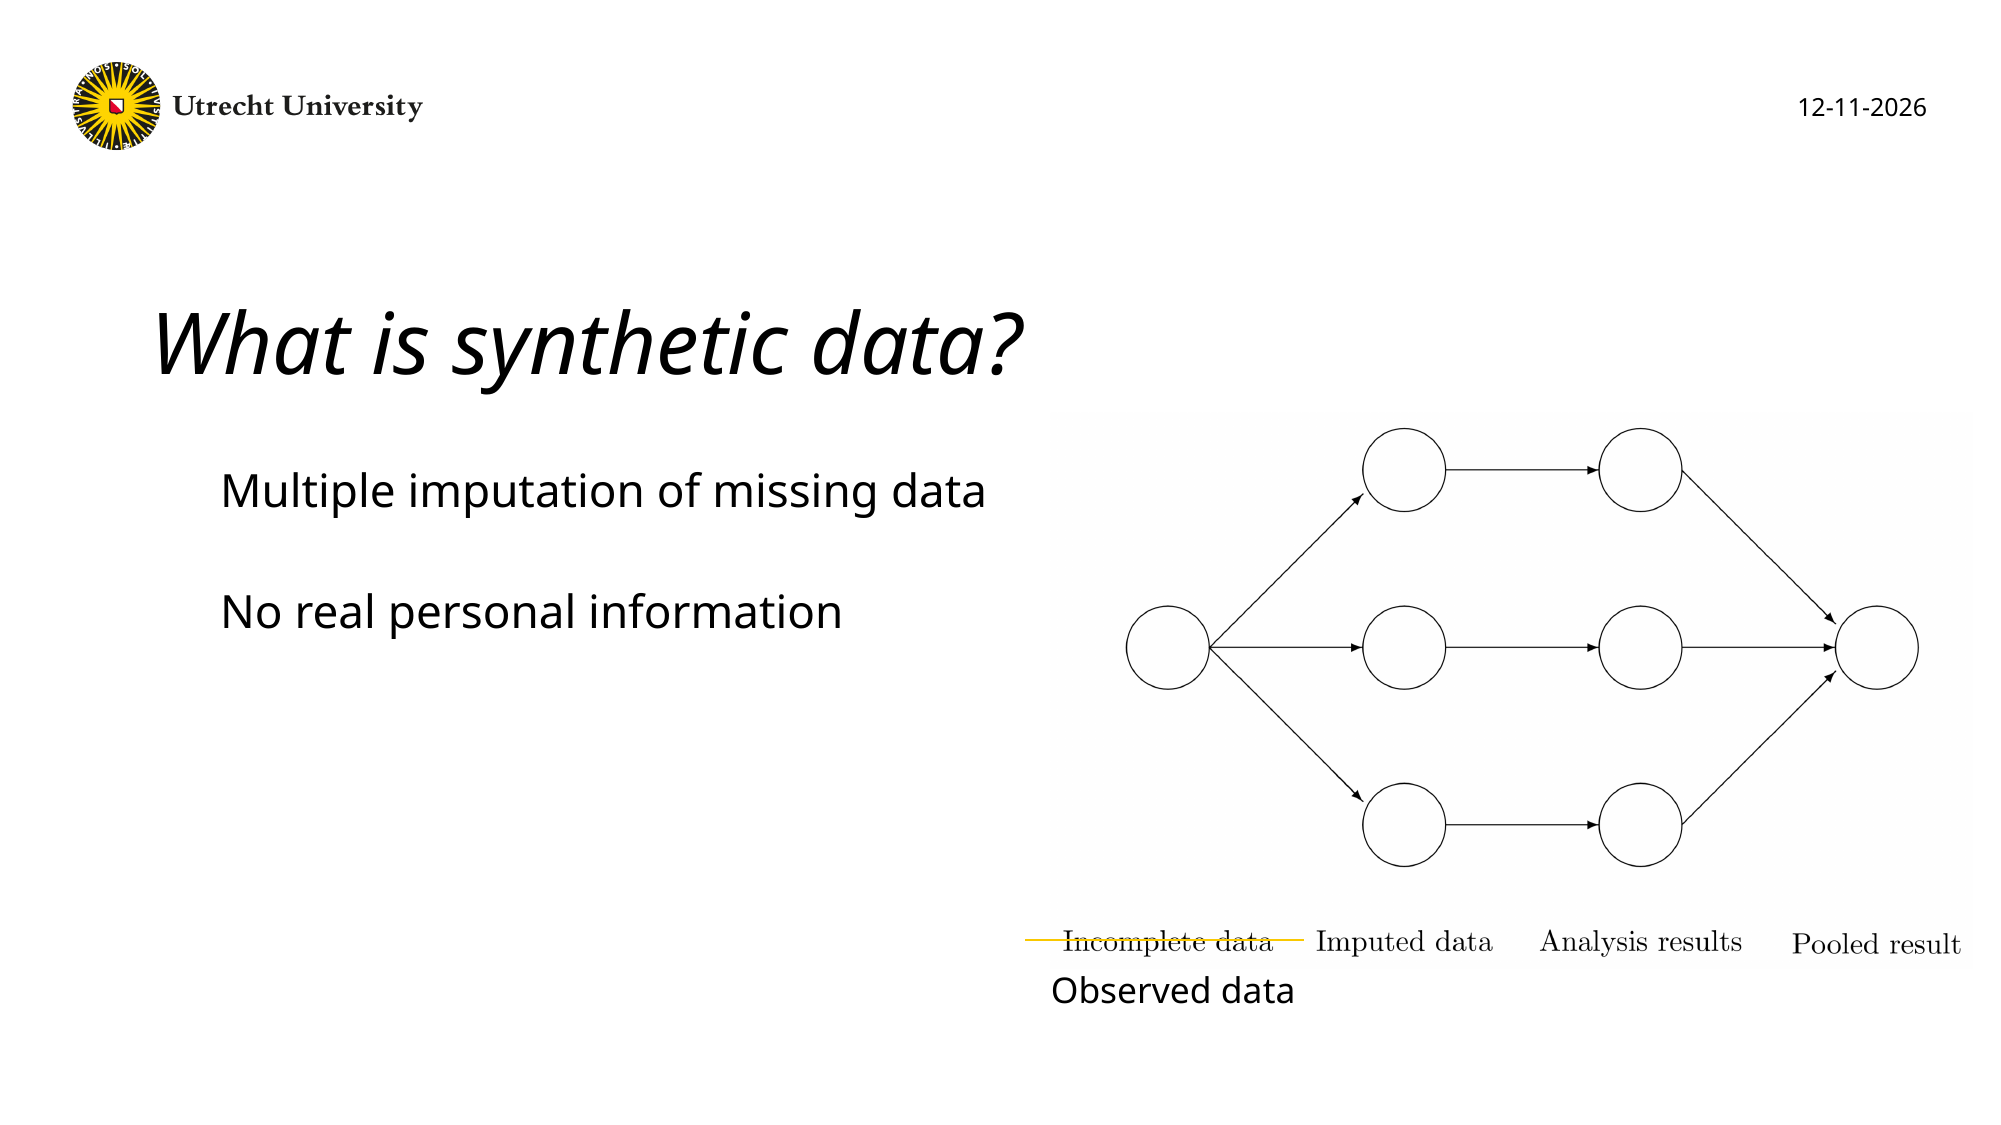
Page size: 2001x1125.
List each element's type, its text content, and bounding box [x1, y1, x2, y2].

picture [0, 0, 526, 208]
picture [1050, 412, 1973, 969]
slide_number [1638, 84, 1942, 120]
title What is synthetic data? [102, 193, 1072, 488]
text_box Observed data [1050, 976, 1396, 1011]
text_box Multiple imputation of missing data No real personal information [205, 448, 1045, 869]
